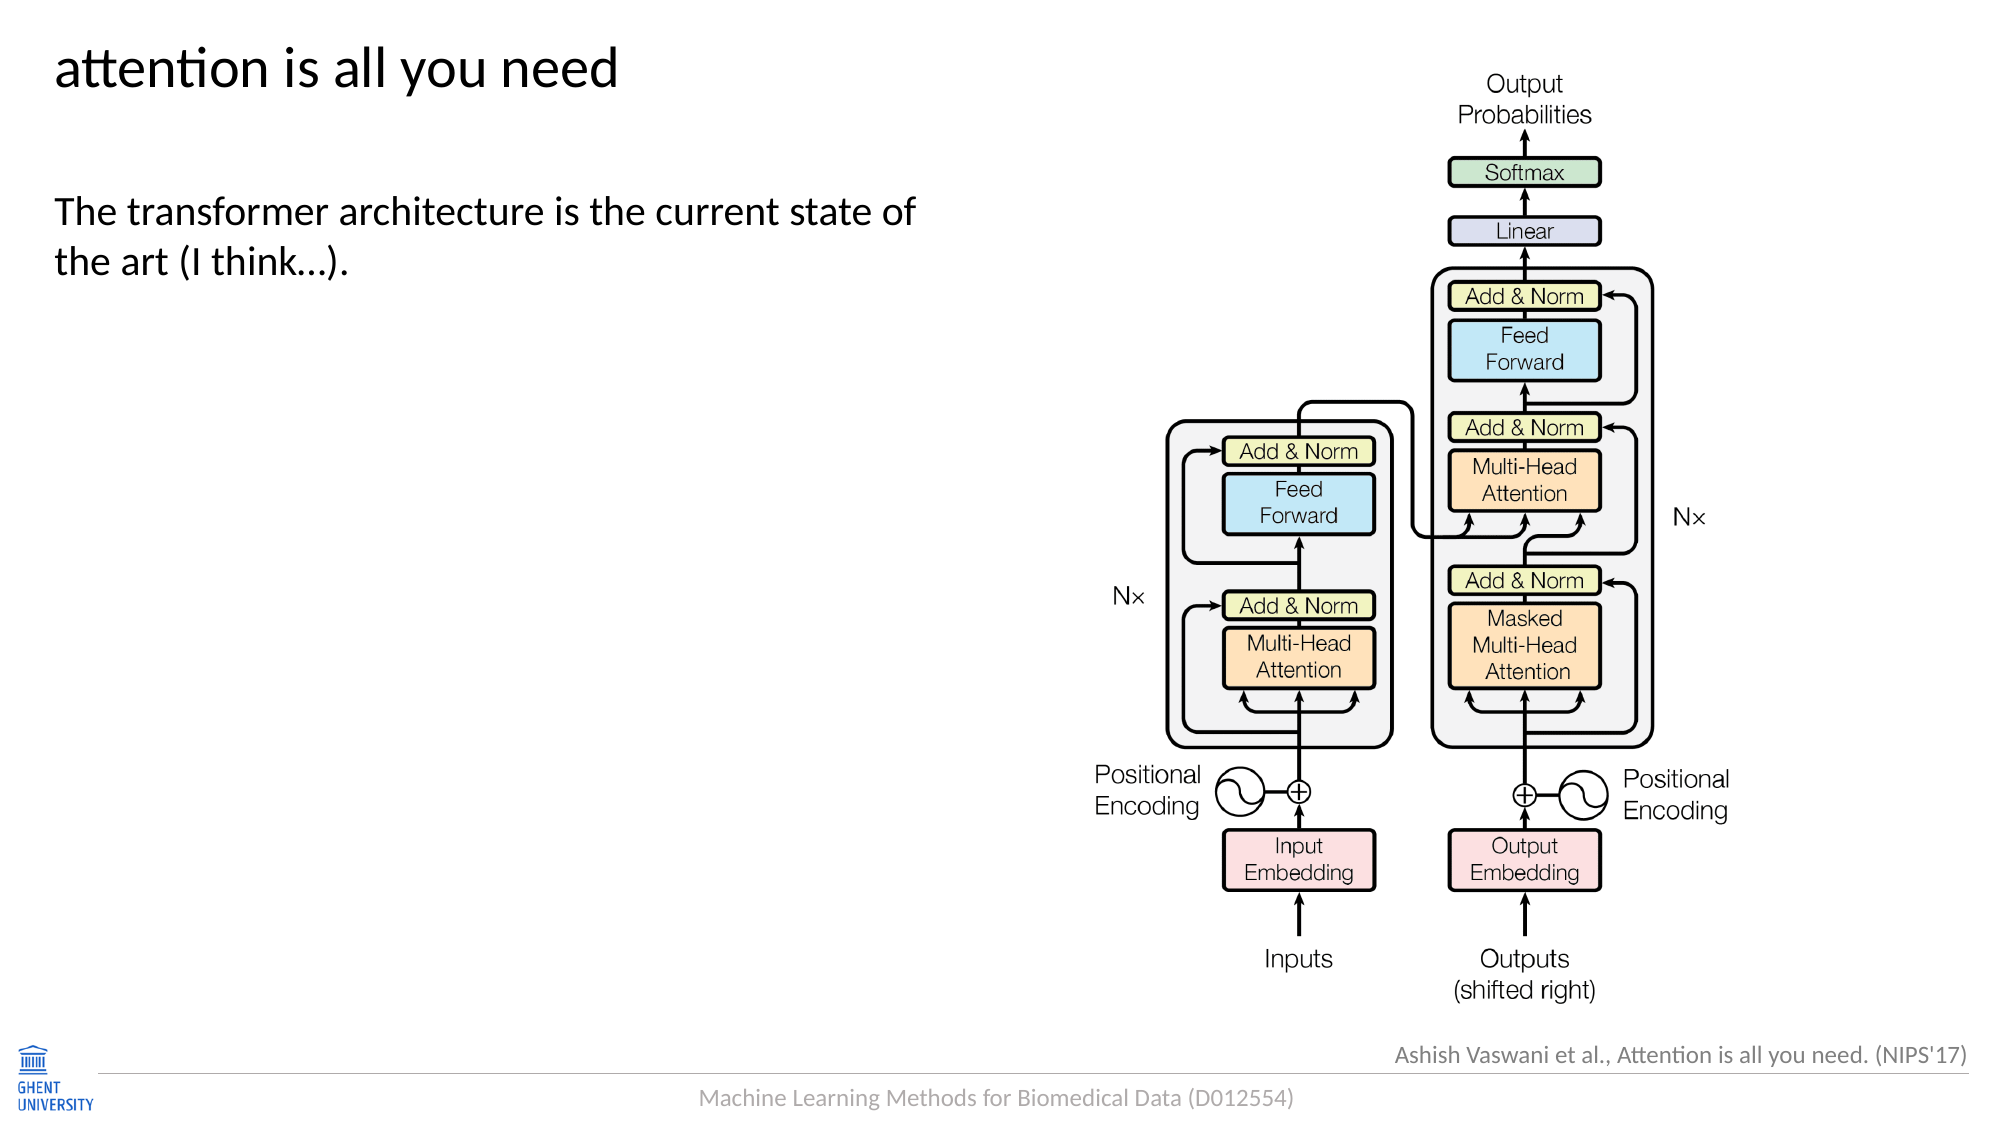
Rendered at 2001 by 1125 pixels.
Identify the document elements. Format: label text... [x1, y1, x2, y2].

text_box The transformer architecture is the current state of the art (I think…). [39, 176, 945, 542]
text_box Machine Learning Methods for Biomedical Data (D012554) [10, 1074, 1990, 1120]
picture [10, 1031, 101, 1118]
picture [1063, 44, 1760, 1026]
text_box attention is all you need [39, 21, 1967, 107]
text_box Ashish Vaswani et al., Attention is all you need. (NIPS'17) [139, 1031, 1990, 1074]
